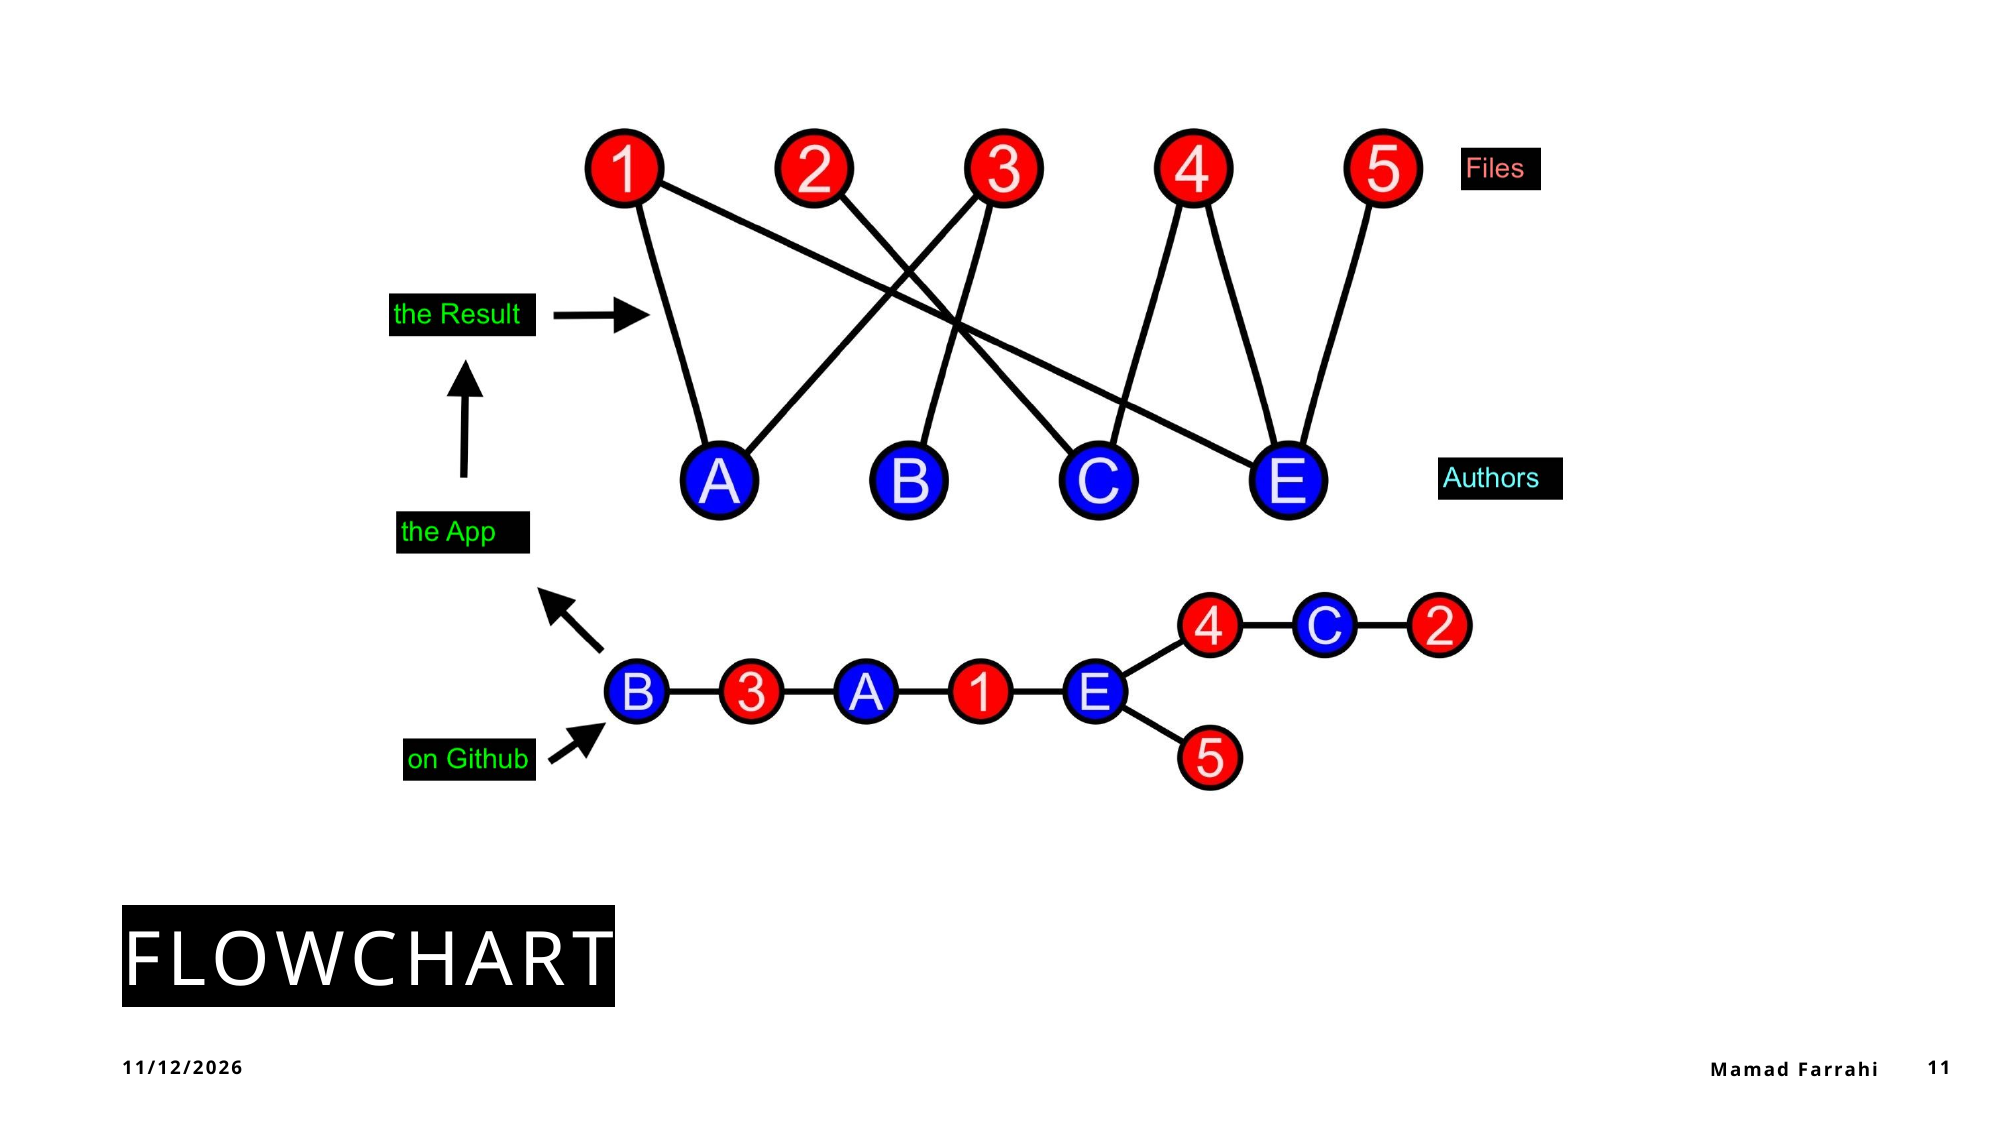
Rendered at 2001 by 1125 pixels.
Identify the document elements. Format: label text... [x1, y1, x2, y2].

title flowchart [107, 852, 1851, 1008]
slide_number 11 [1877, 1038, 1966, 1099]
picture [364, 106, 1636, 822]
footer Mamad Farrahi [1317, 1038, 1877, 1099]
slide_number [107, 1038, 601, 1099]
